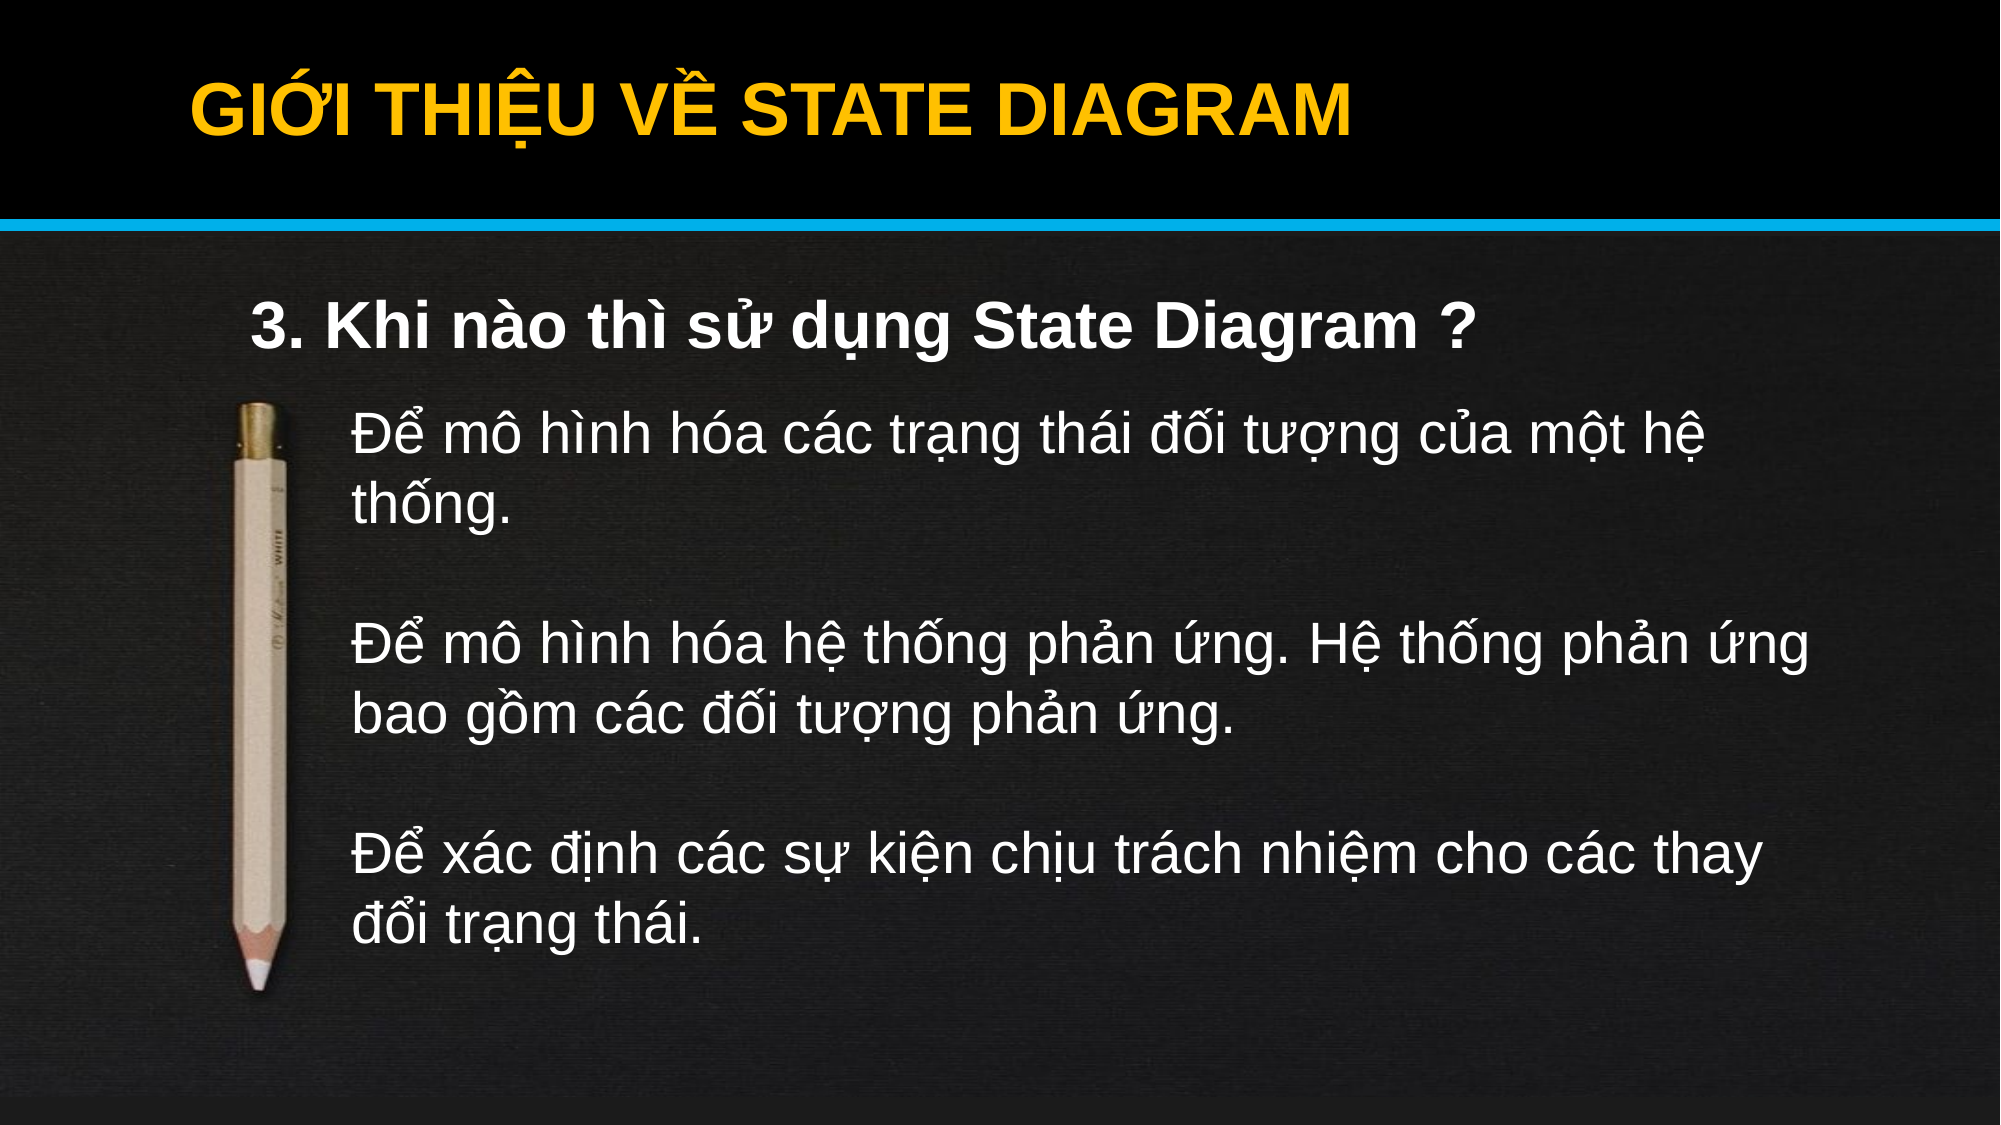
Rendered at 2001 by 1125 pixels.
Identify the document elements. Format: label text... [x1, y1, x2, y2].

title GIỚI THIỆU VỀ STATE DIAGRAM [174, 20, 1825, 201]
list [0, 236, 2000, 1097]
